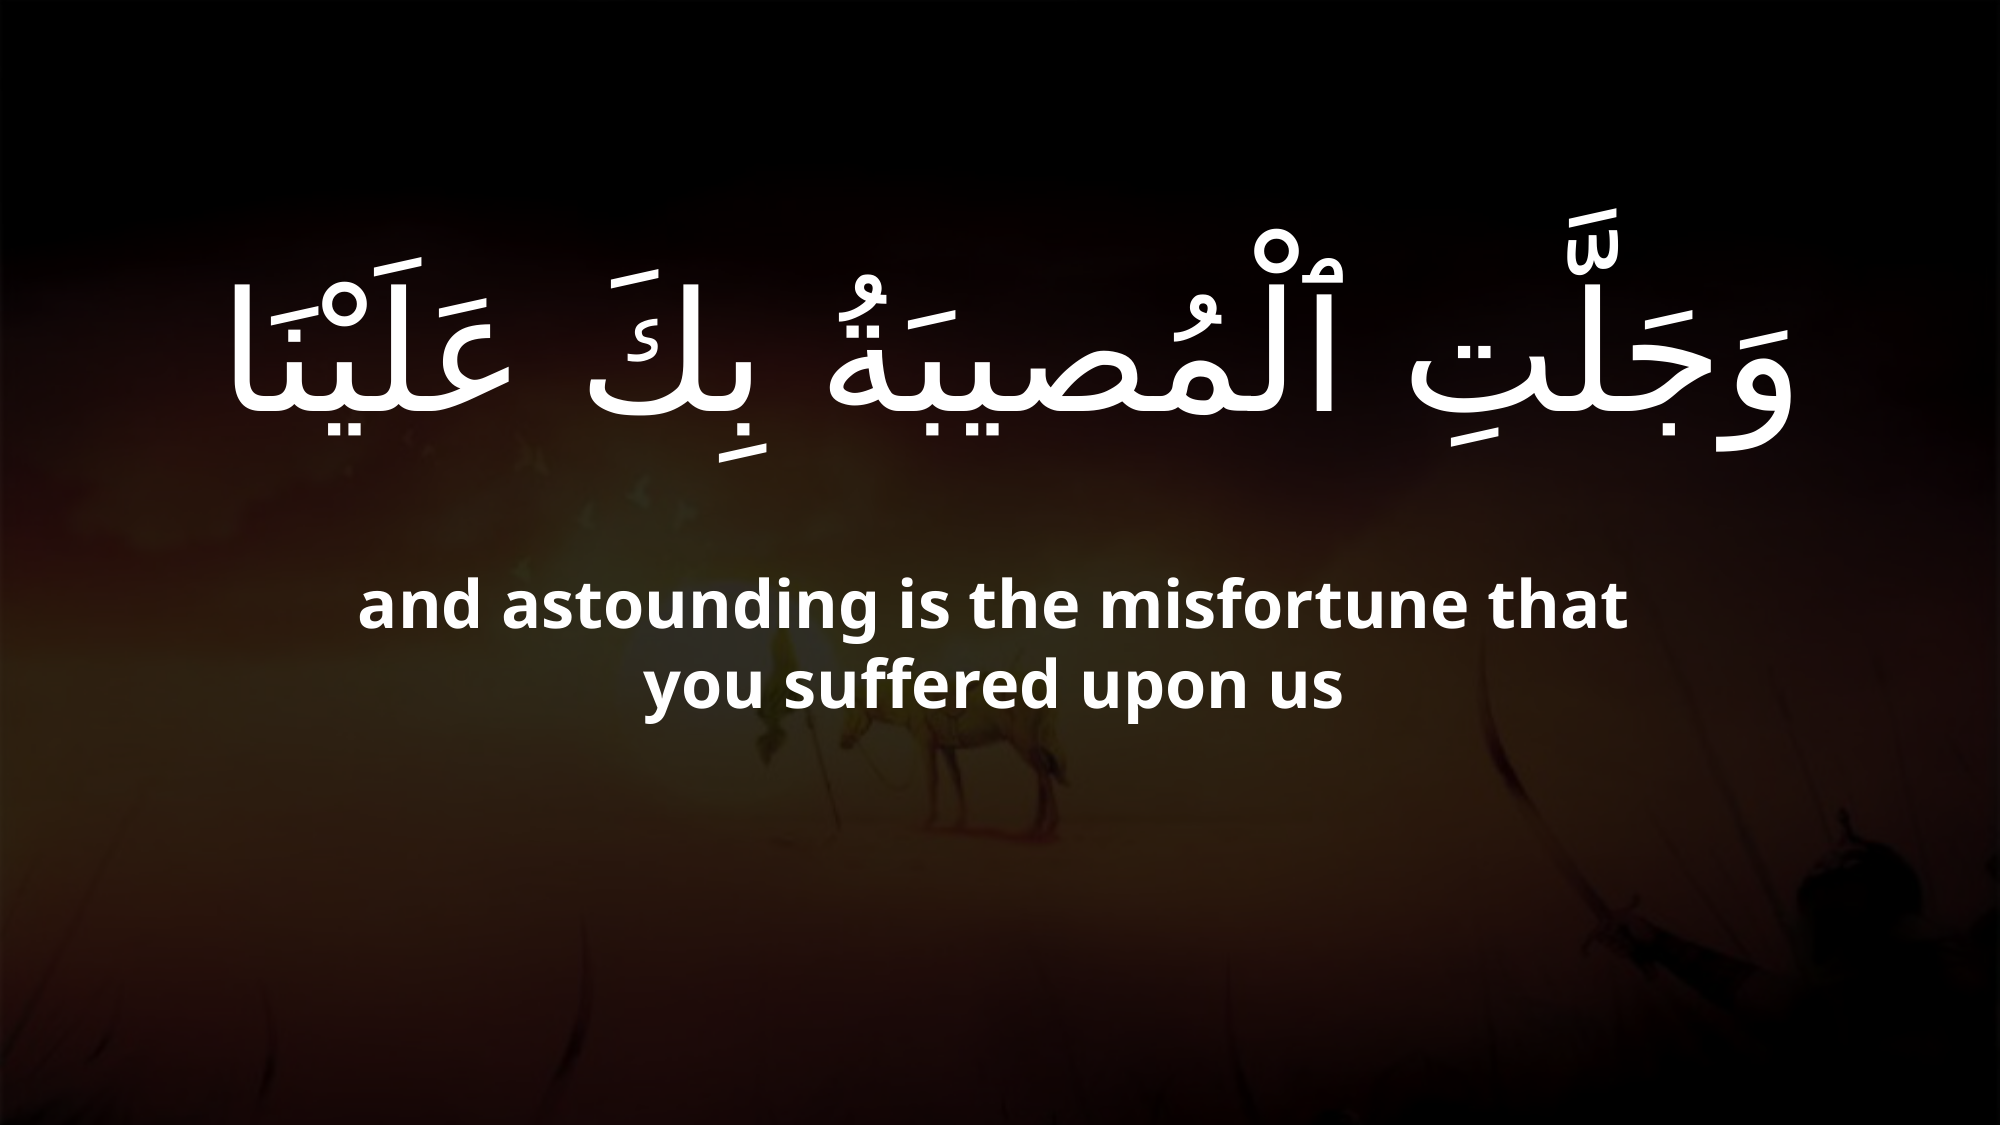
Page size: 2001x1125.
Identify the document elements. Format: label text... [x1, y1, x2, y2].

title وَجَلَّتِ ٱلْمُصيبَةُ بِكَ عَلَيْنَا [102, 237, 1922, 453]
subtitle and astounding is the misfortune that you suffered upon us [303, 554, 1686, 1125]
